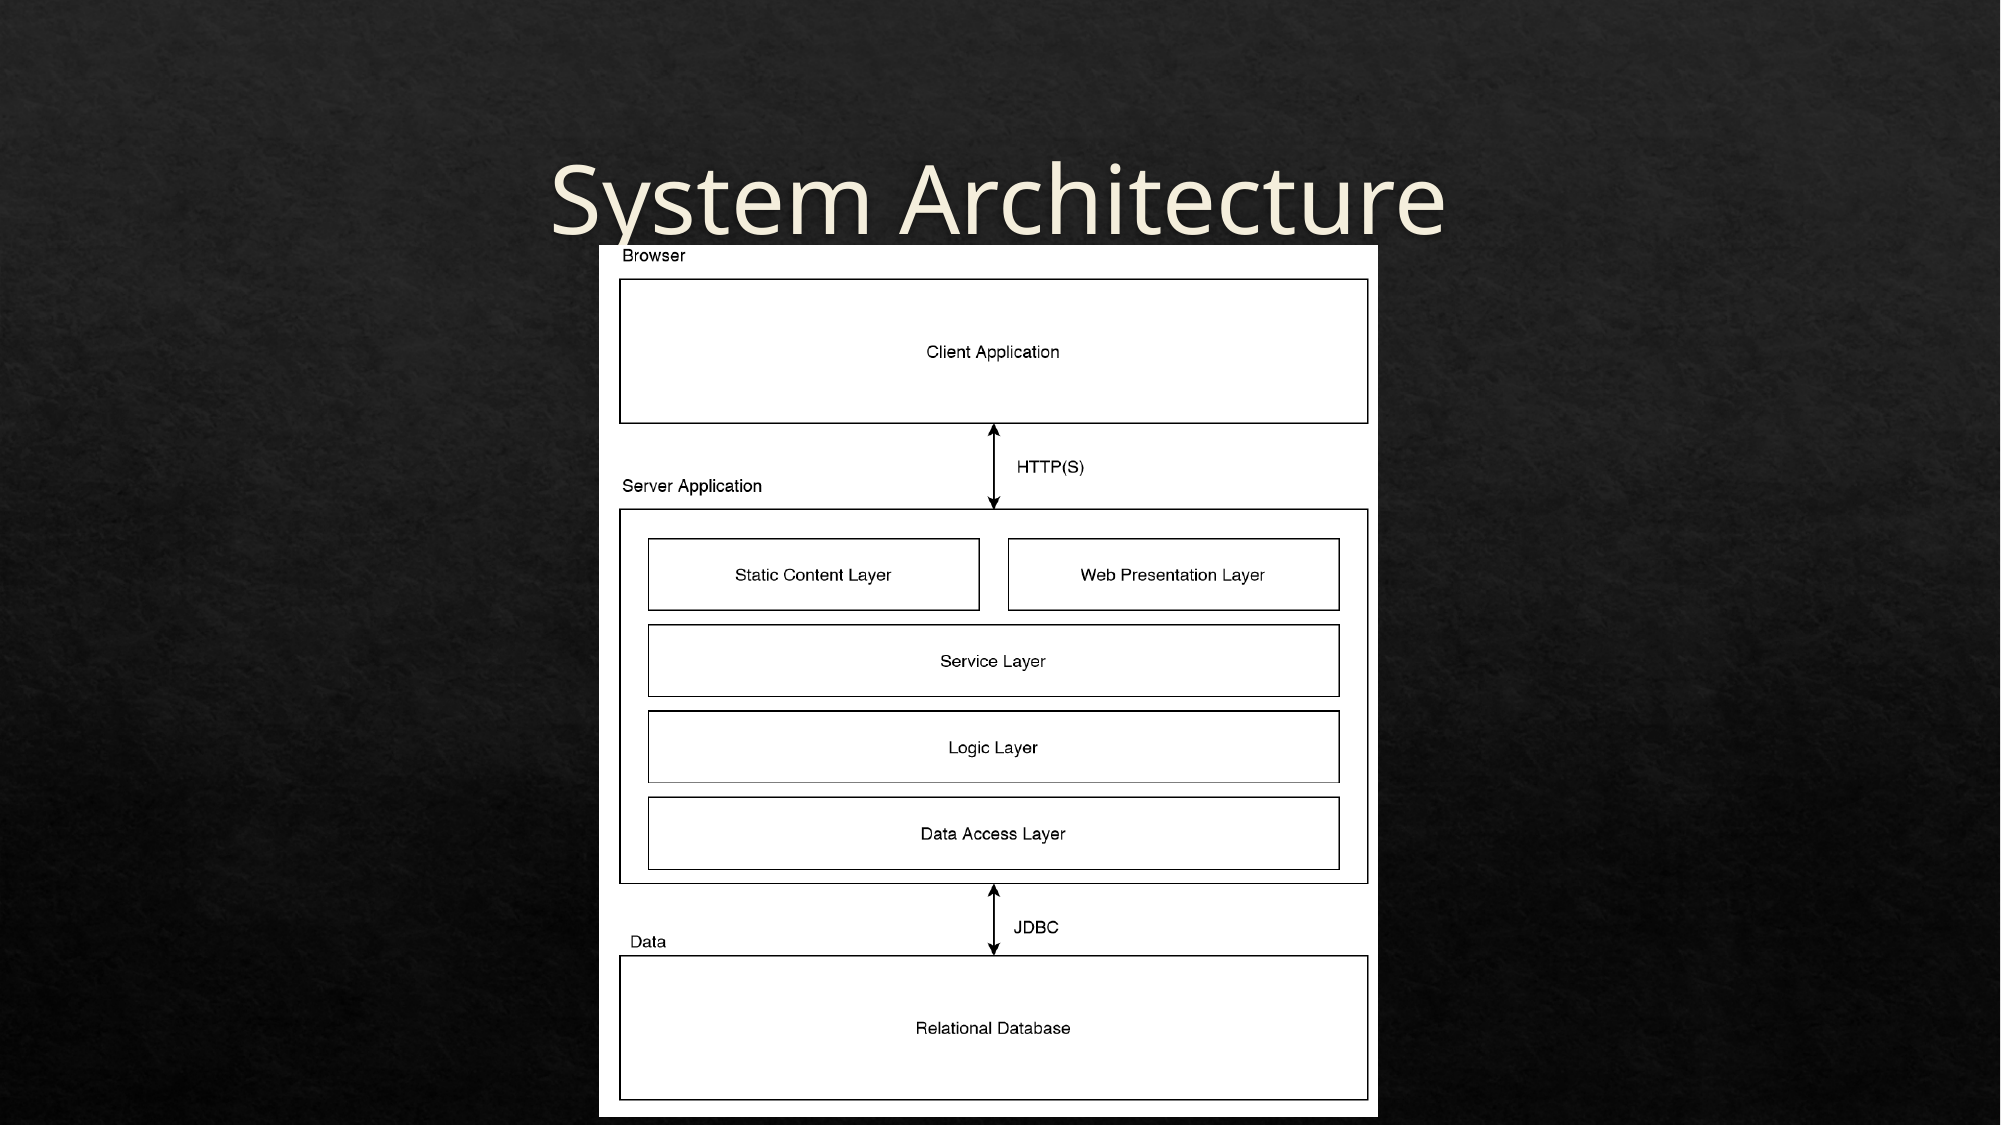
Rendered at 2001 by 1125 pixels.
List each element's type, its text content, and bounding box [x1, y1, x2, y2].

title System Architecture [149, 99, 1849, 307]
picture [599, 245, 1378, 1117]
